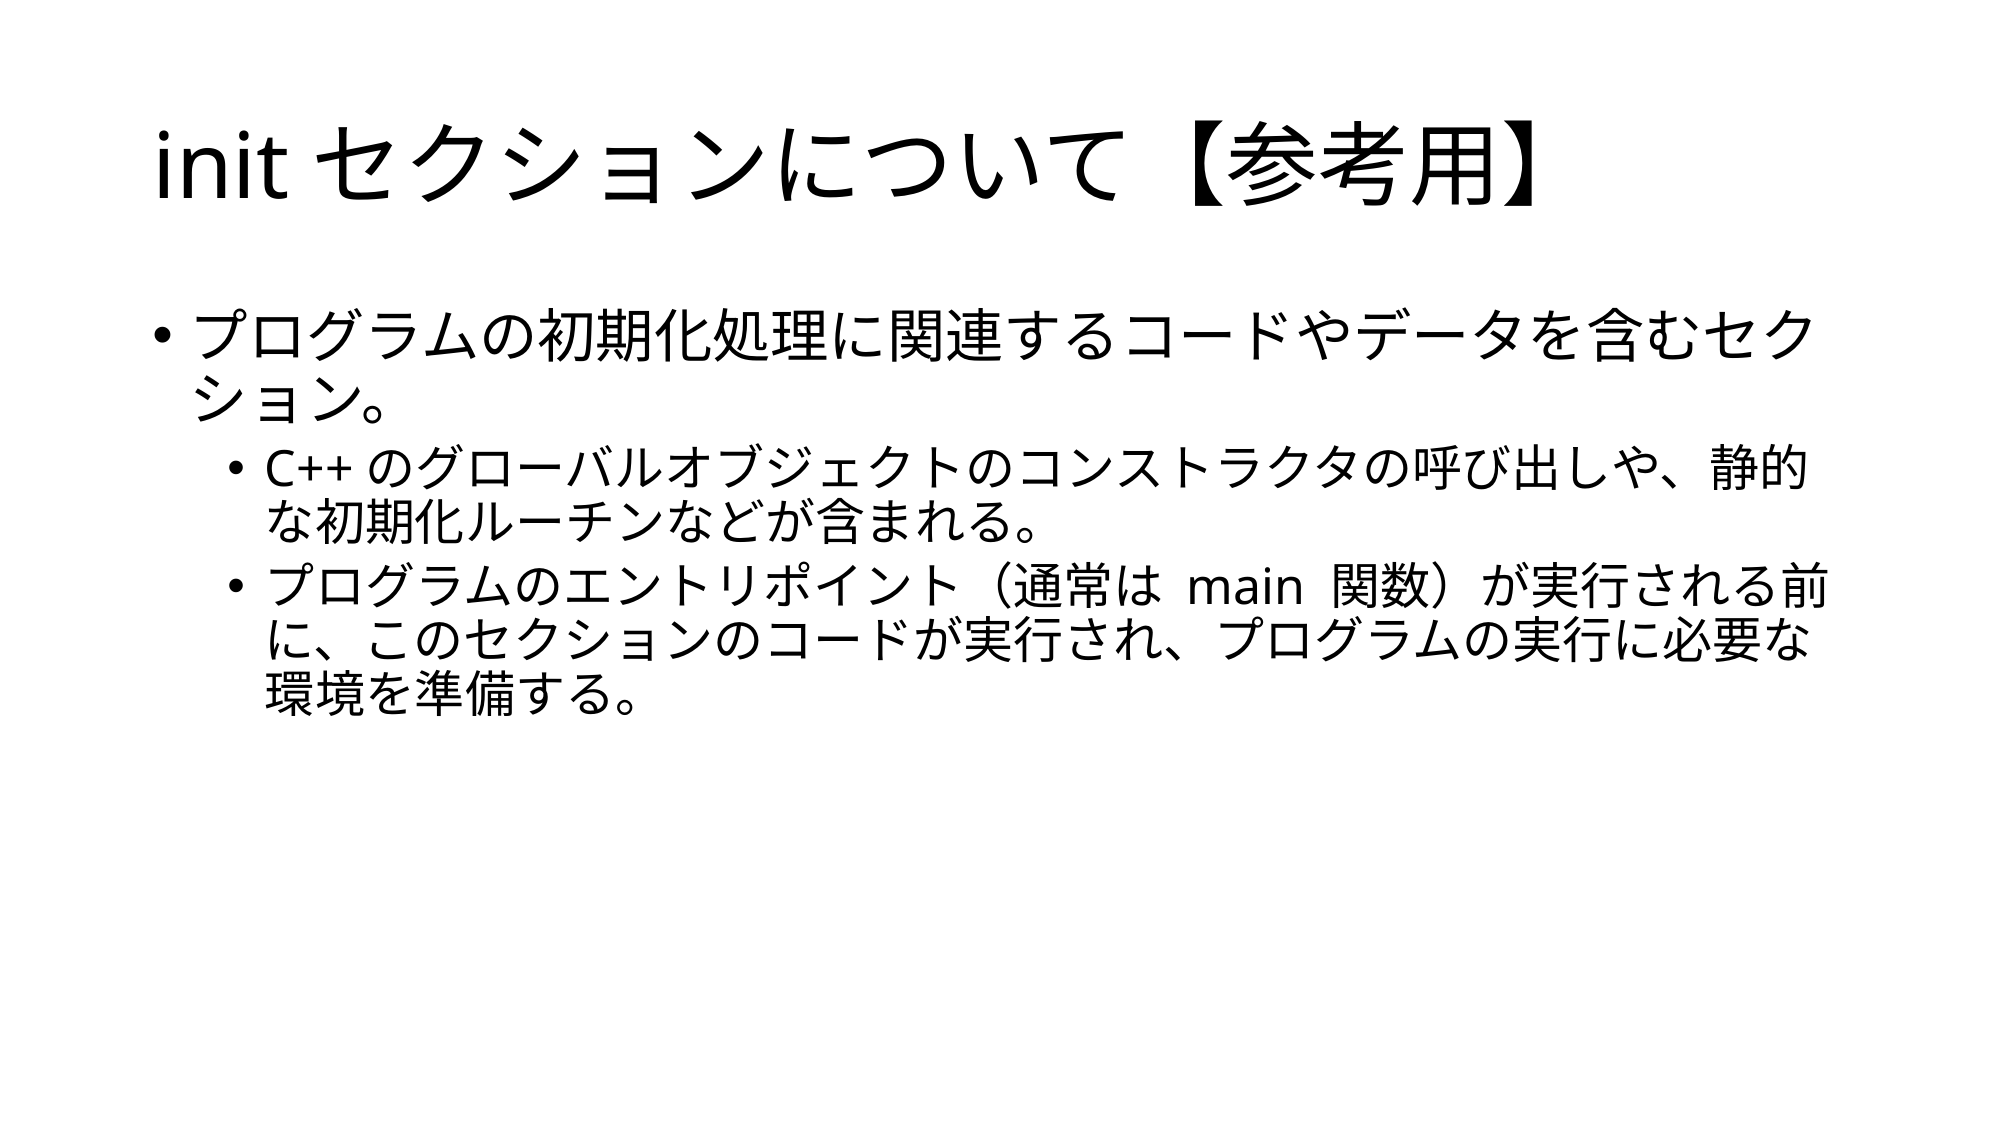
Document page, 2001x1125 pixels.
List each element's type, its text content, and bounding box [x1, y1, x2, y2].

list プログラムの初期化処理に関連するコードやデータを含むセクション。 C++のグローバルオブジェクトのコンストラクタの呼び出しや、静的な初期化ルーチンなどが含まれる。 プログラムのエントリポイント（通常は main 関数）が実行される前に、このセクションのコードが実行され、プログラムの実行に必要な環境を準備する。 [137, 299, 1863, 1090]
title initセクションについて【参考用】 [137, 59, 1863, 278]
